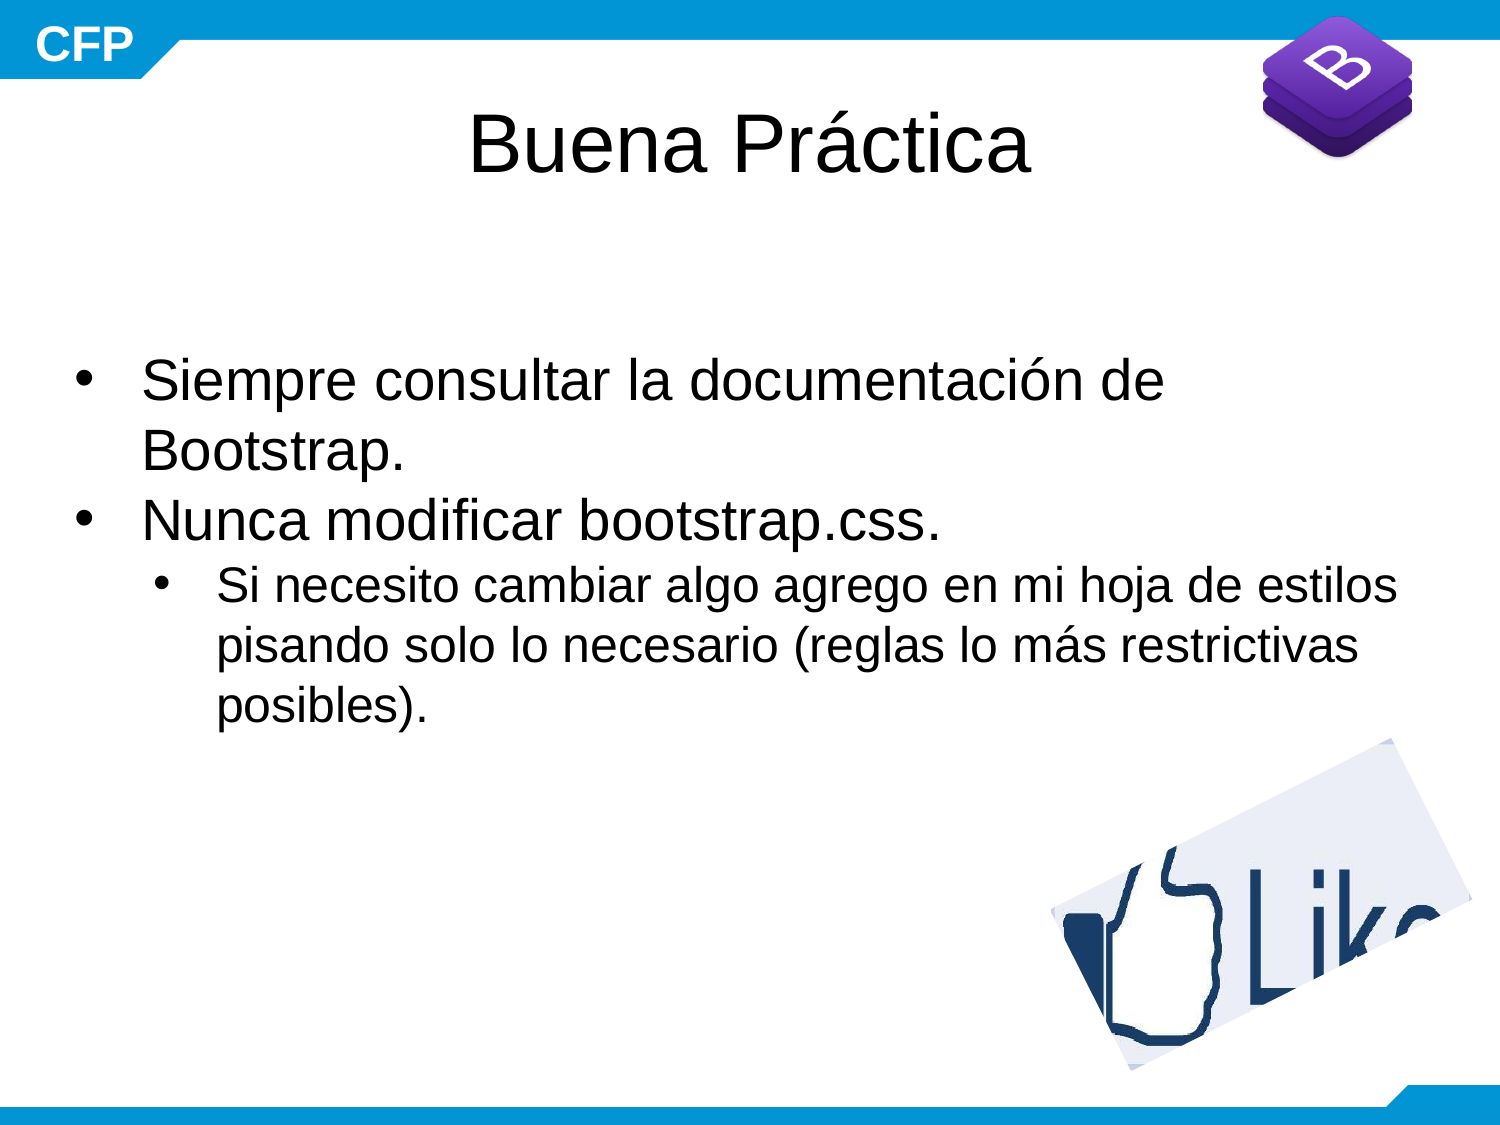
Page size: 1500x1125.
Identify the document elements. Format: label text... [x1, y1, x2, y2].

text_box [1049, 737, 1473, 1072]
title Buena Práctica [103, 45, 1397, 246]
picture [1262, 17, 1413, 163]
list Siempre consultar la documentación de Bootstrap. Nunca modificar bootstrap.css. Si necesito cambiar algo agrego en mi hoja de estilos pisando solo lo necesario (reglas lo más restrictivas posibles). [51, 334, 1449, 691]
